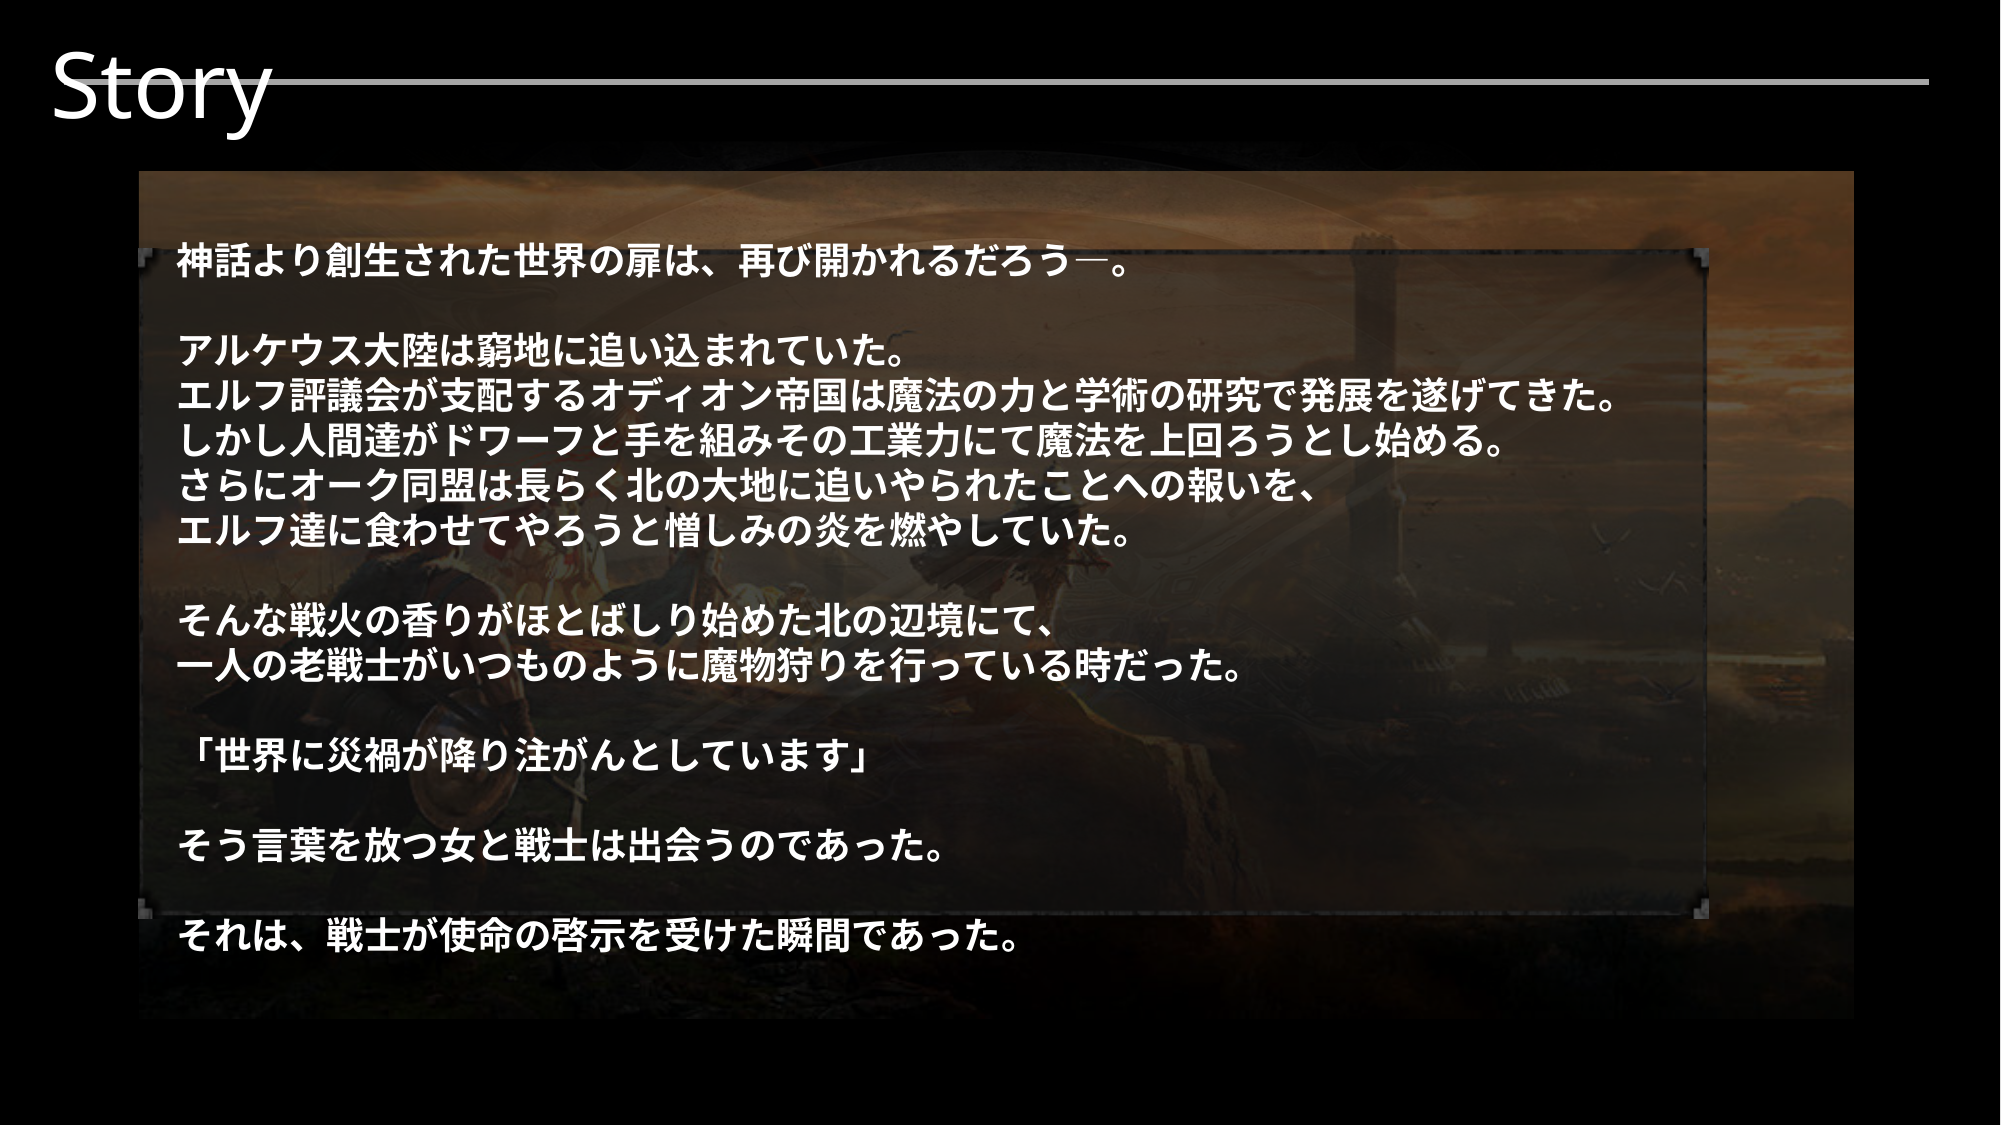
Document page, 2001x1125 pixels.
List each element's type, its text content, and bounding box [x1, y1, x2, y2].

text_box Story [35, 19, 289, 144]
picture [0, 0, 2001, 1125]
text_box [63, 86, 1930, 1060]
